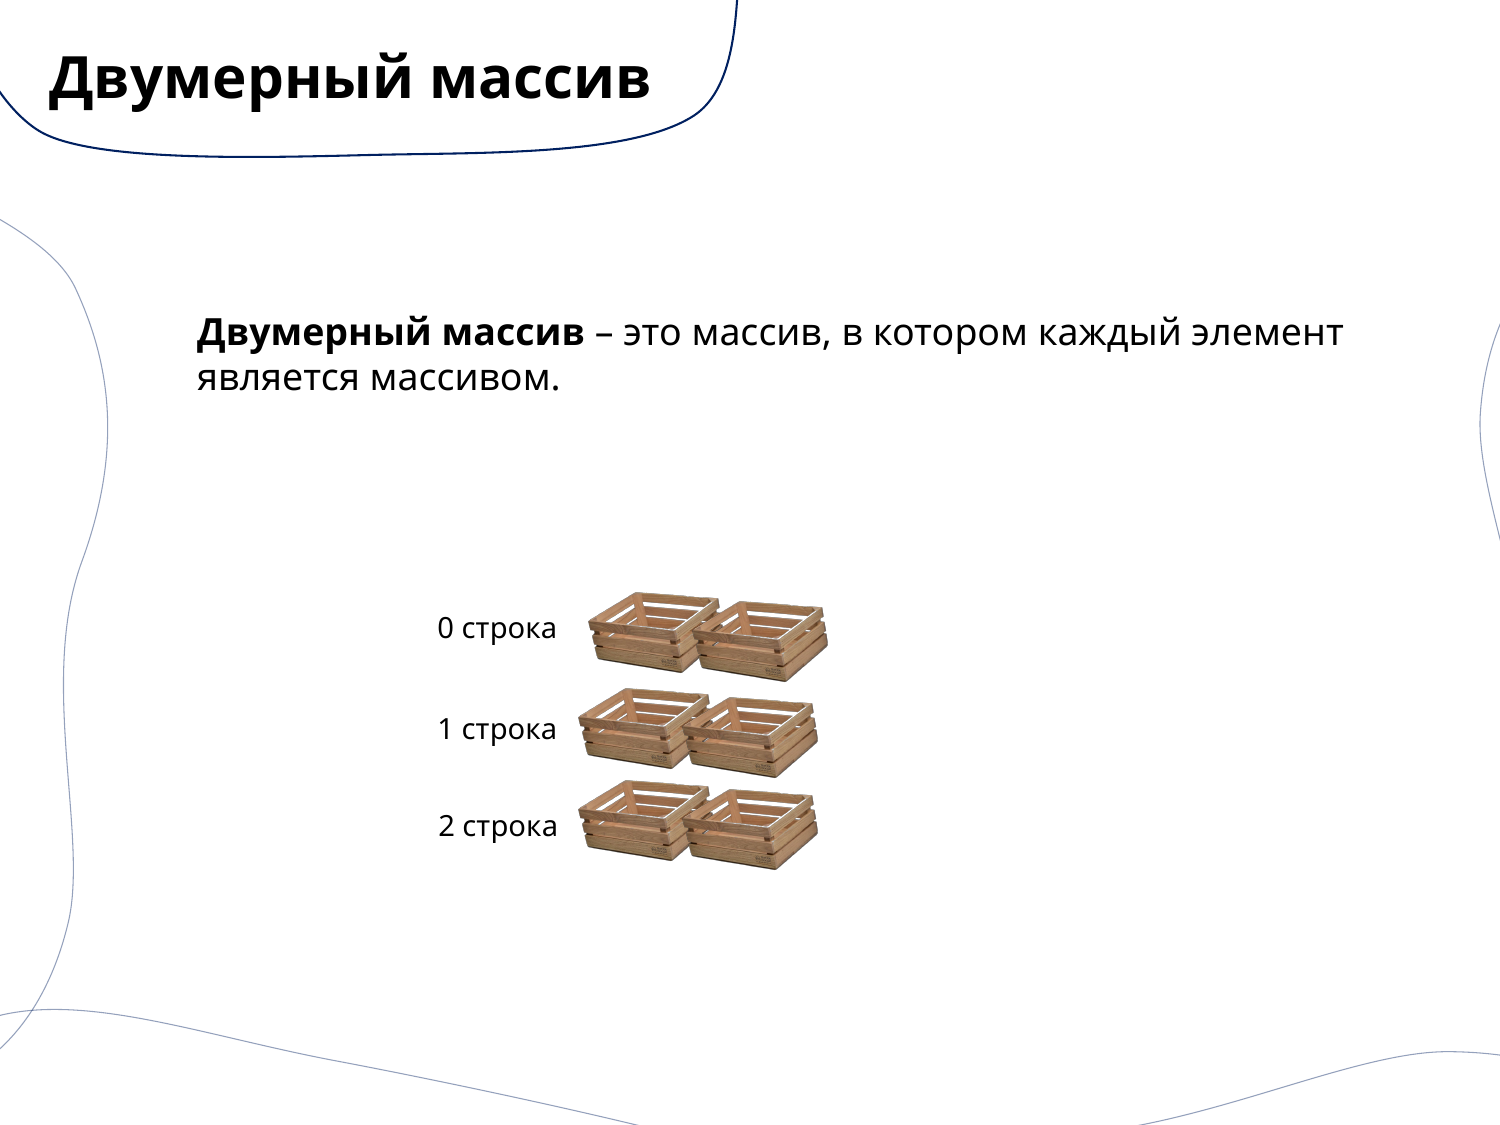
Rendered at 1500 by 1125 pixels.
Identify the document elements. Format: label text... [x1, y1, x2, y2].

text_box 1 строка [422, 702, 573, 753]
text_box 2 строка [423, 799, 573, 850]
text_box Двумерный массив – это массив, в котором каждый элемент является массивом. [182, 300, 1382, 405]
text_box 0 строка [422, 601, 583, 652]
text_box [1135, 1050, 1500, 1125]
text_box [0, 1008, 641, 1125]
text_box [0, 0, 739, 158]
title Двумерный массив [677, 32, 1385, 127]
text_box [0, 218, 109, 1014]
text_box [1478, 321, 1500, 544]
picture [565, 558, 843, 905]
